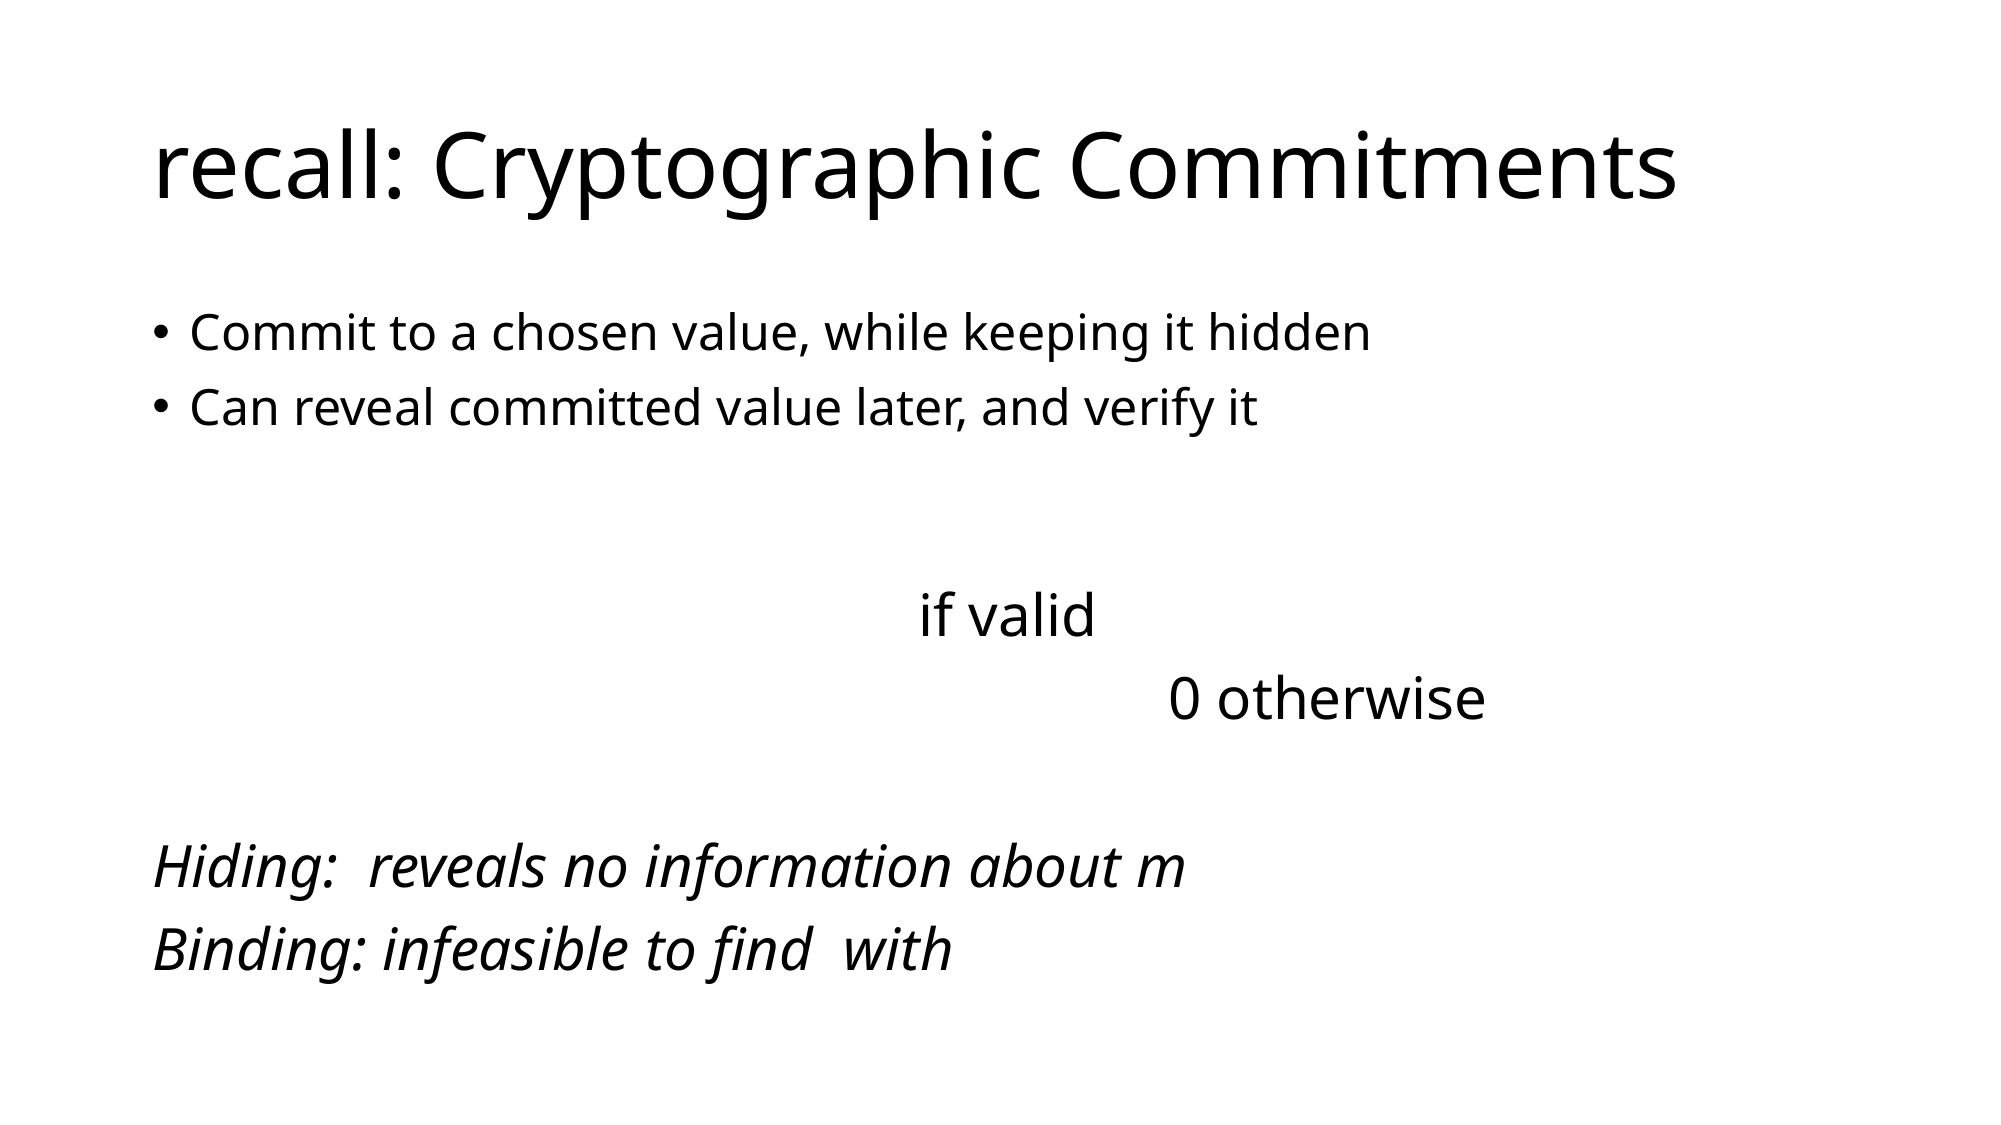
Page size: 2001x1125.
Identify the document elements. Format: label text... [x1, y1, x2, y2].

title recall: Cryptographic Commitments [137, 59, 1863, 278]
